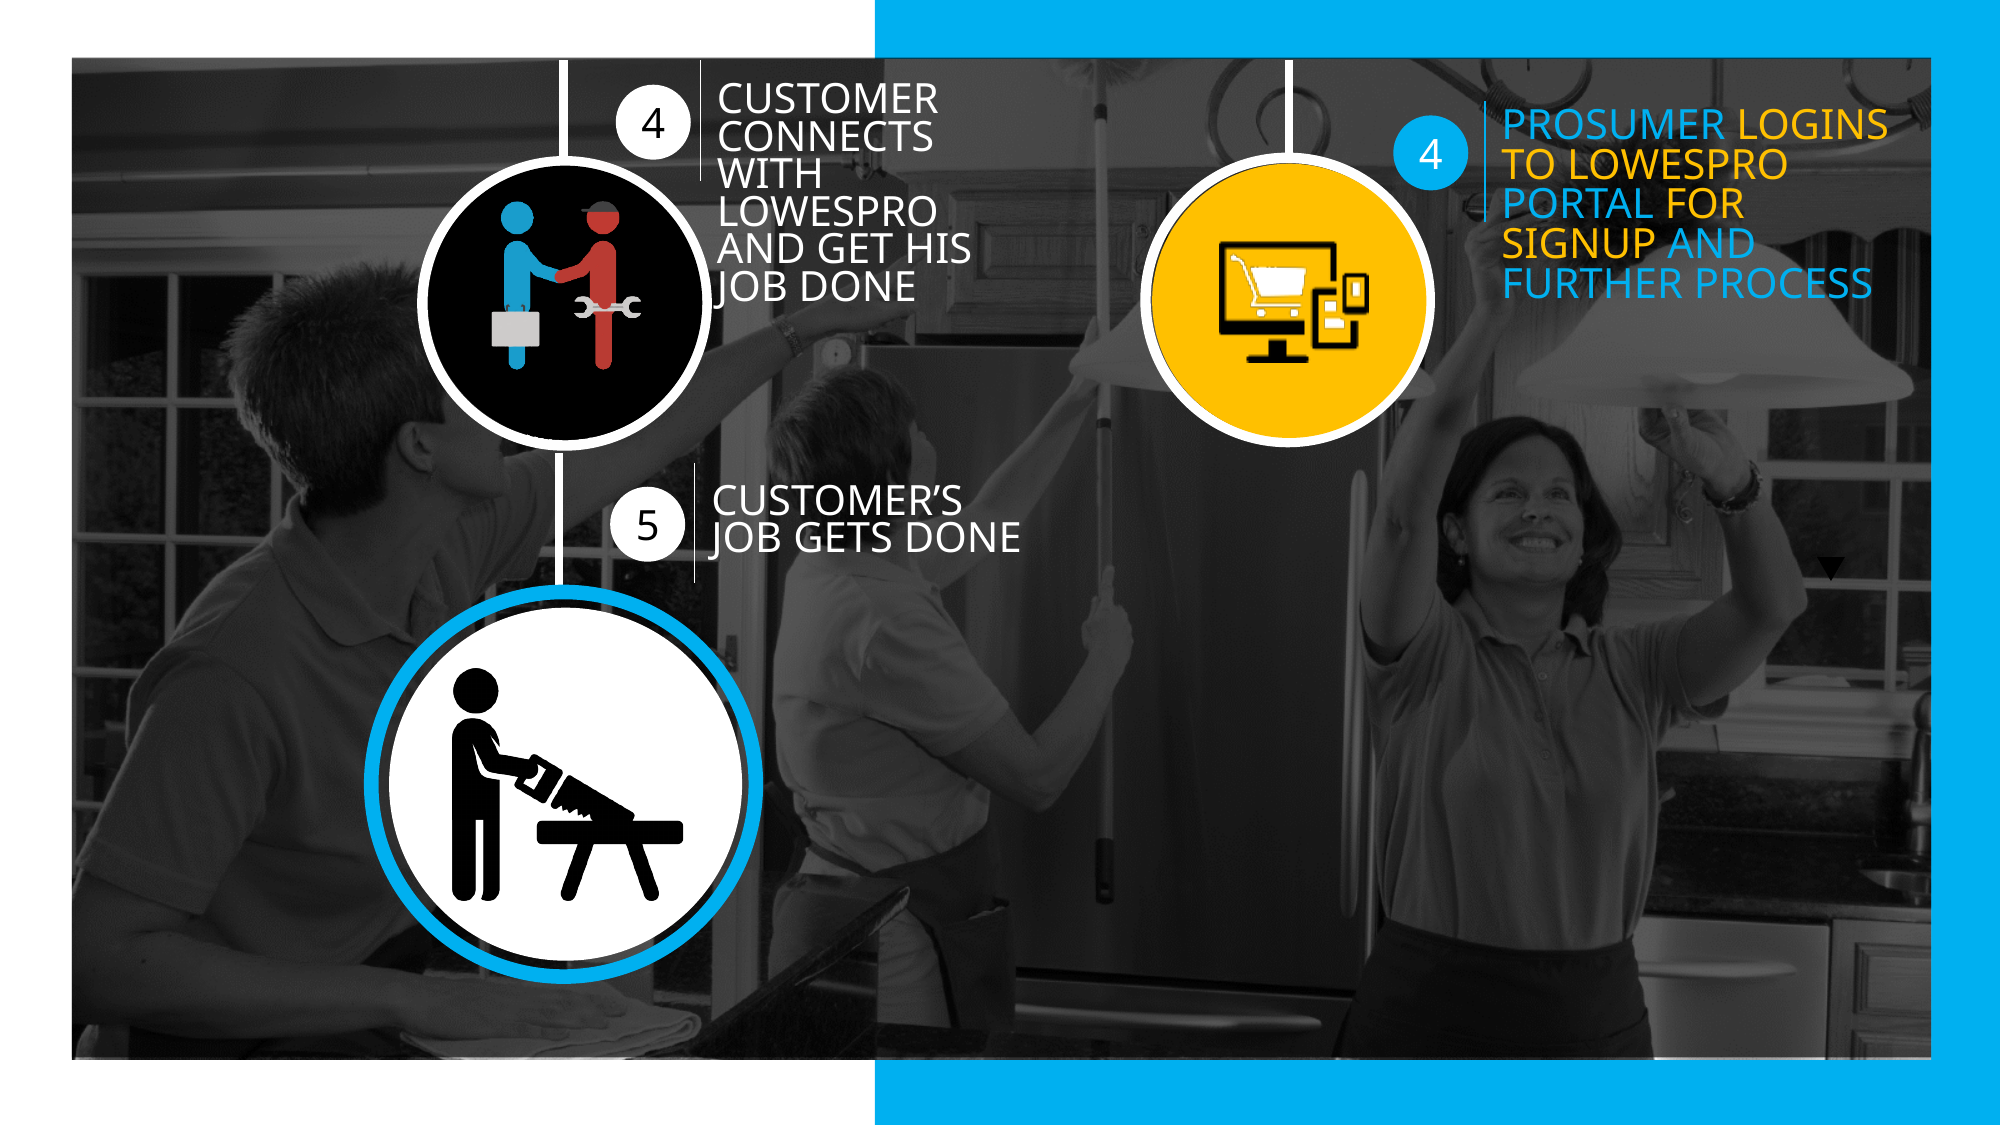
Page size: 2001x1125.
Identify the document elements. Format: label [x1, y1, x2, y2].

text_box [563, 60, 1290, 158]
text_box [874, 0, 2000, 1125]
picture [1710, 238, 1717, 248]
text_box [1145, 157, 1430, 443]
text_box [610, 462, 1047, 584]
text_box [1393, 100, 1919, 238]
text_box [422, 161, 707, 446]
text_box [371, 591, 756, 977]
picture [71, 59, 1931, 1060]
picture [1734, 238, 1749, 254]
picture [1677, 238, 1684, 245]
text_box [615, 158, 1053, 206]
